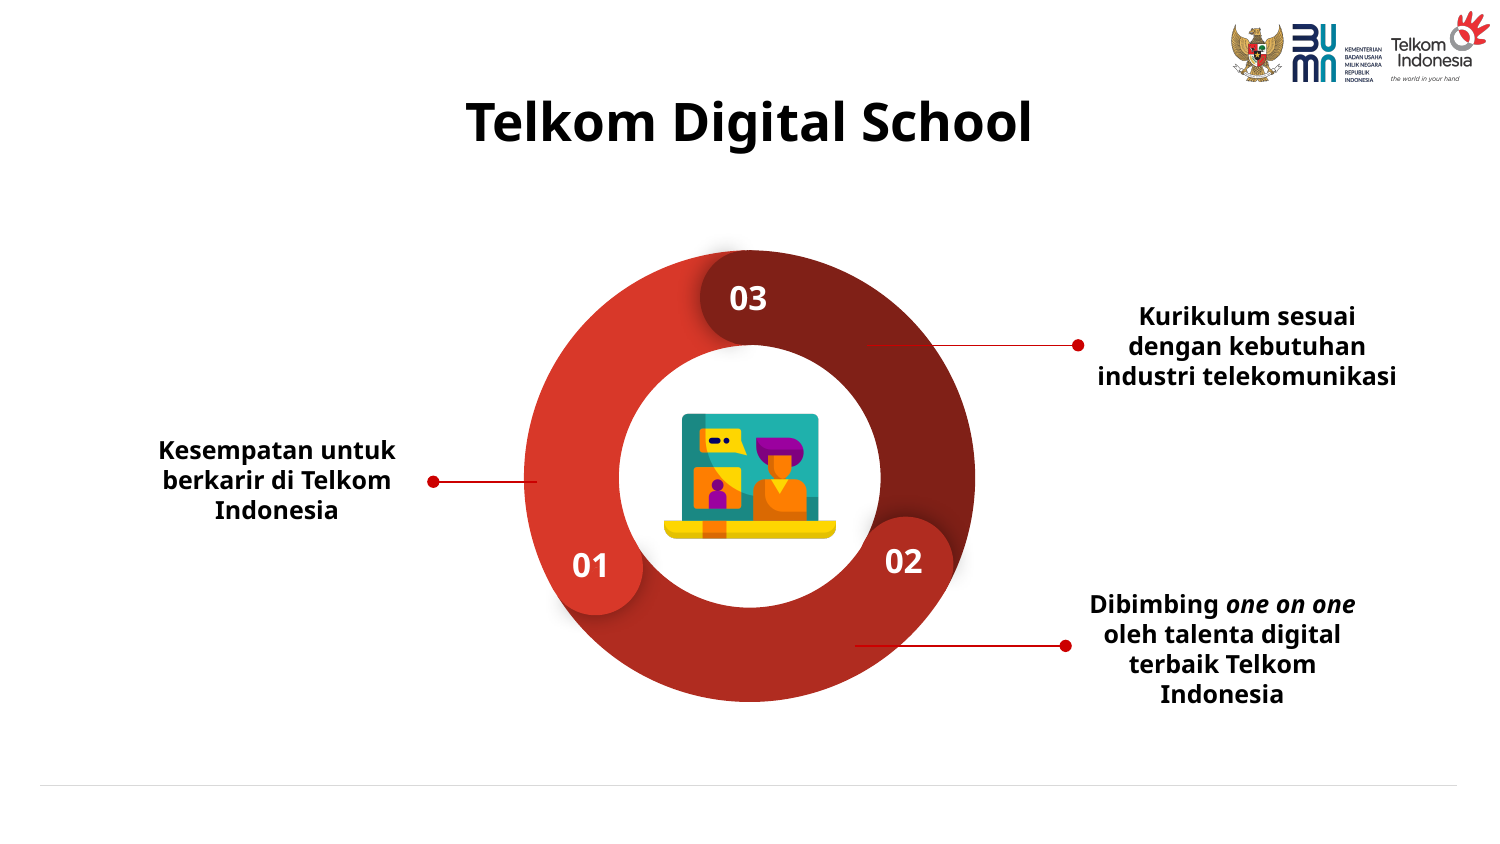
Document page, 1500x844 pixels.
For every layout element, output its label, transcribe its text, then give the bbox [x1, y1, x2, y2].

picture [1391, 10, 1490, 82]
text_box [436, 166, 1063, 785]
picture [664, 390, 836, 563]
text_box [854, 542, 1398, 755]
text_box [866, 221, 1423, 470]
title Telkom Digital School [51, 72, 1449, 167]
picture [1231, 24, 1382, 82]
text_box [102, 373, 538, 586]
